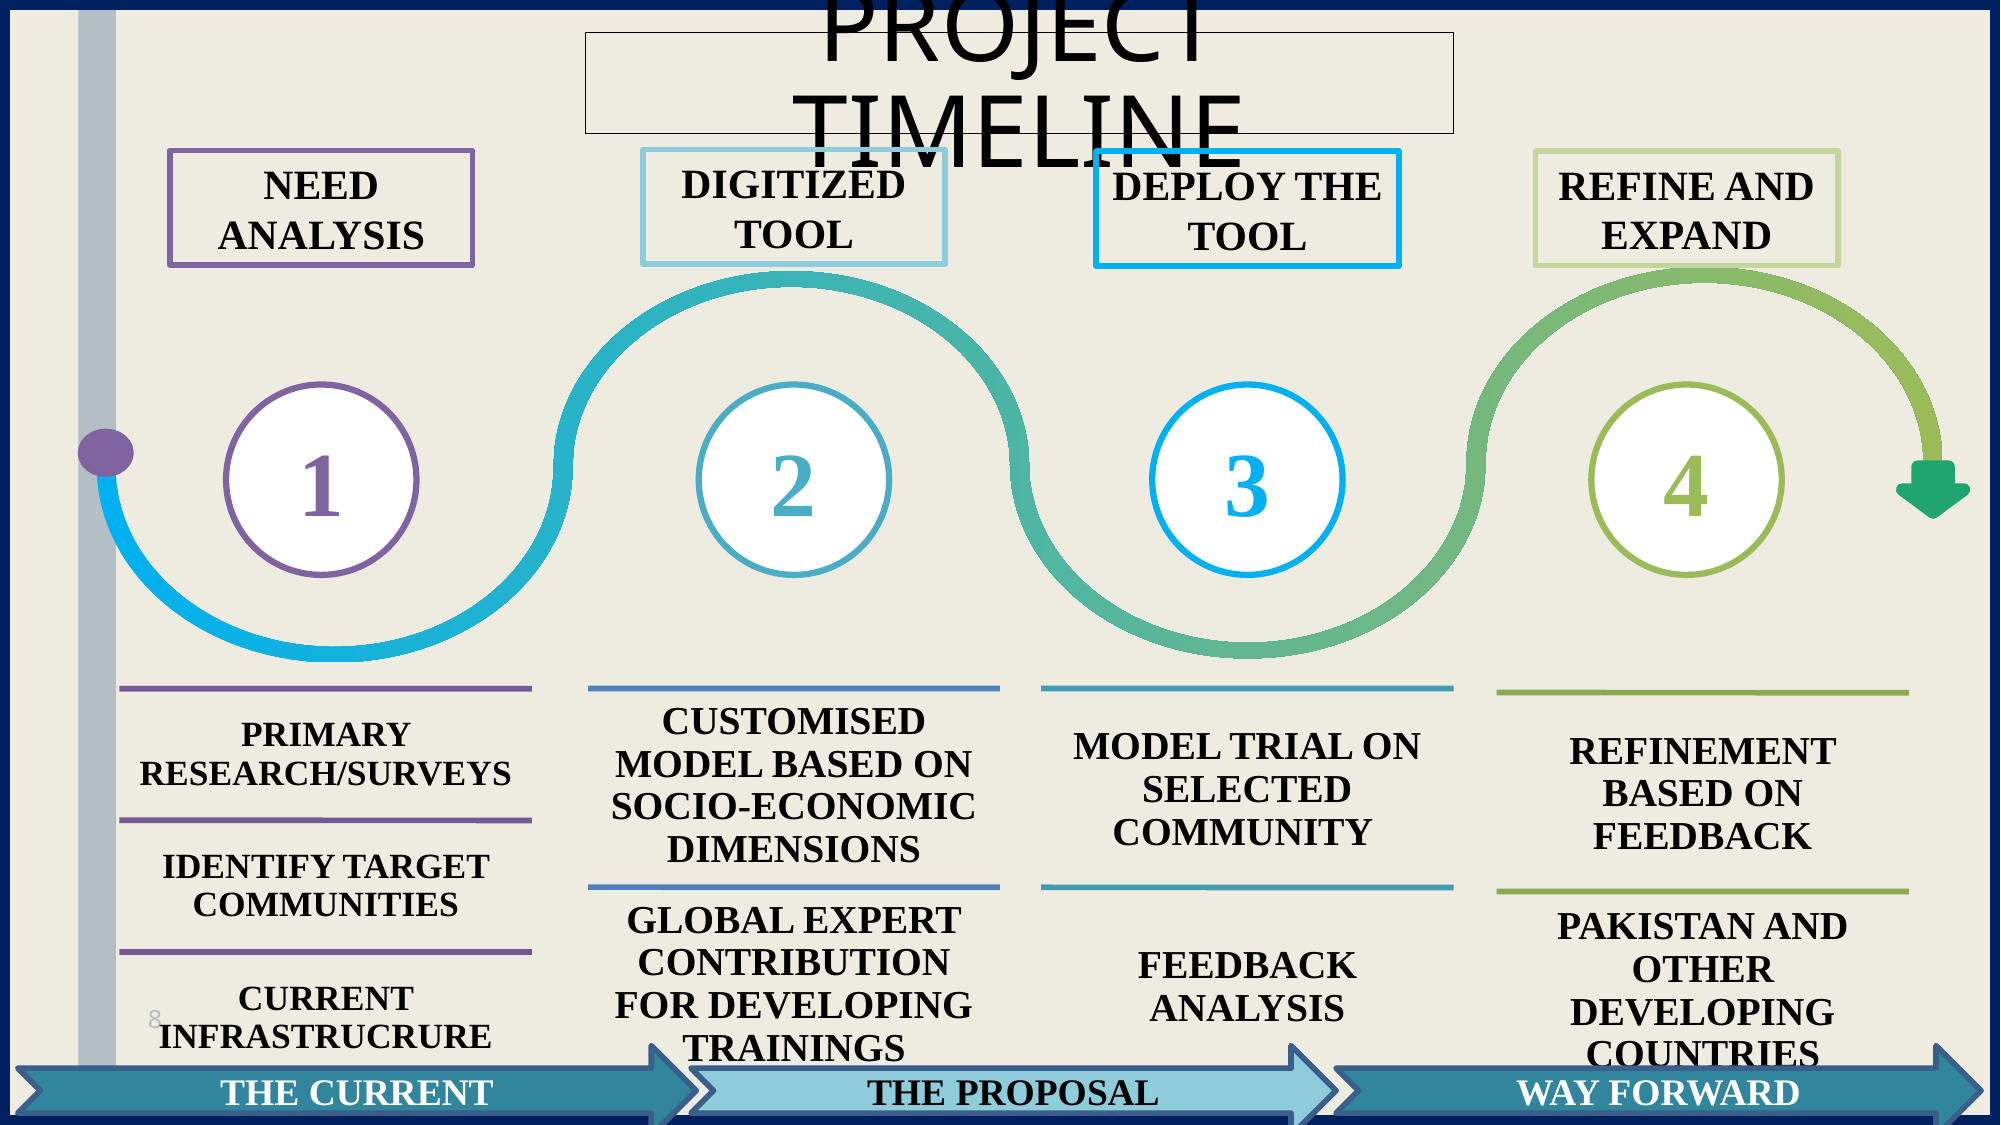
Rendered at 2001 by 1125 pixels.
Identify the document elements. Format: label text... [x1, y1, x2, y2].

text_box REFINE AND EXPAND [1533, 148, 1841, 267]
text_box PROJECT TIMELINE [585, 32, 1454, 134]
text_box WAY FORWARD [1333, 1042, 1984, 1125]
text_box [1496, 692, 1910, 1087]
text_box DEPLOY THE TOOL [1093, 148, 1402, 267]
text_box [1041, 688, 1454, 1083]
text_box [83, 267, 1964, 663]
text_box 2 + [0, 0, 2000, 1125]
text_box NEED ANALYSIS [167, 148, 475, 267]
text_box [119, 688, 532, 1084]
text_box DIGITIZED TOOL [640, 147, 948, 267]
text_box THE CURRENT [15, 1065, 700, 1125]
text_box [587, 688, 1000, 1086]
text_box THE PROPOSAL [688, 1065, 1339, 1125]
